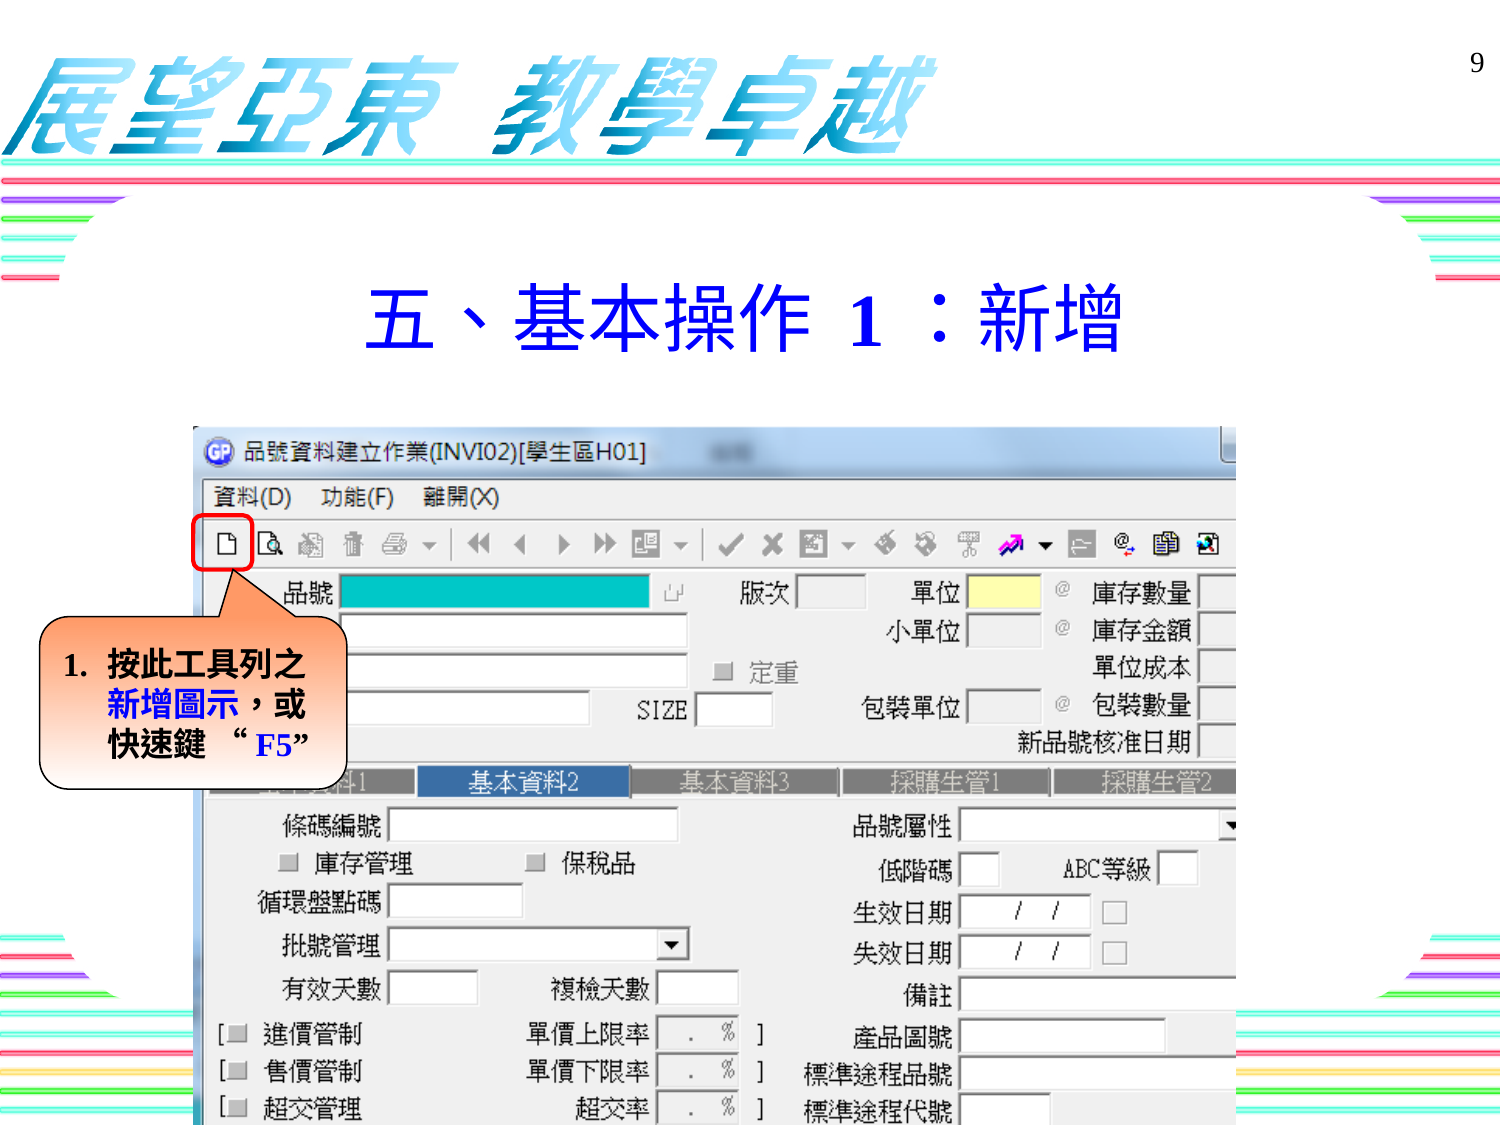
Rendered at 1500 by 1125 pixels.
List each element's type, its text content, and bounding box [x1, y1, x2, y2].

slide_number 9 [1149, 31, 1500, 91]
title 五、基本操作 1：新增 [70, 222, 1421, 411]
text_box 1. 按此工具列之新增圖示，或快速鍵 “F5” [39, 616, 187, 790]
picture [0, 0, 1500, 1125]
